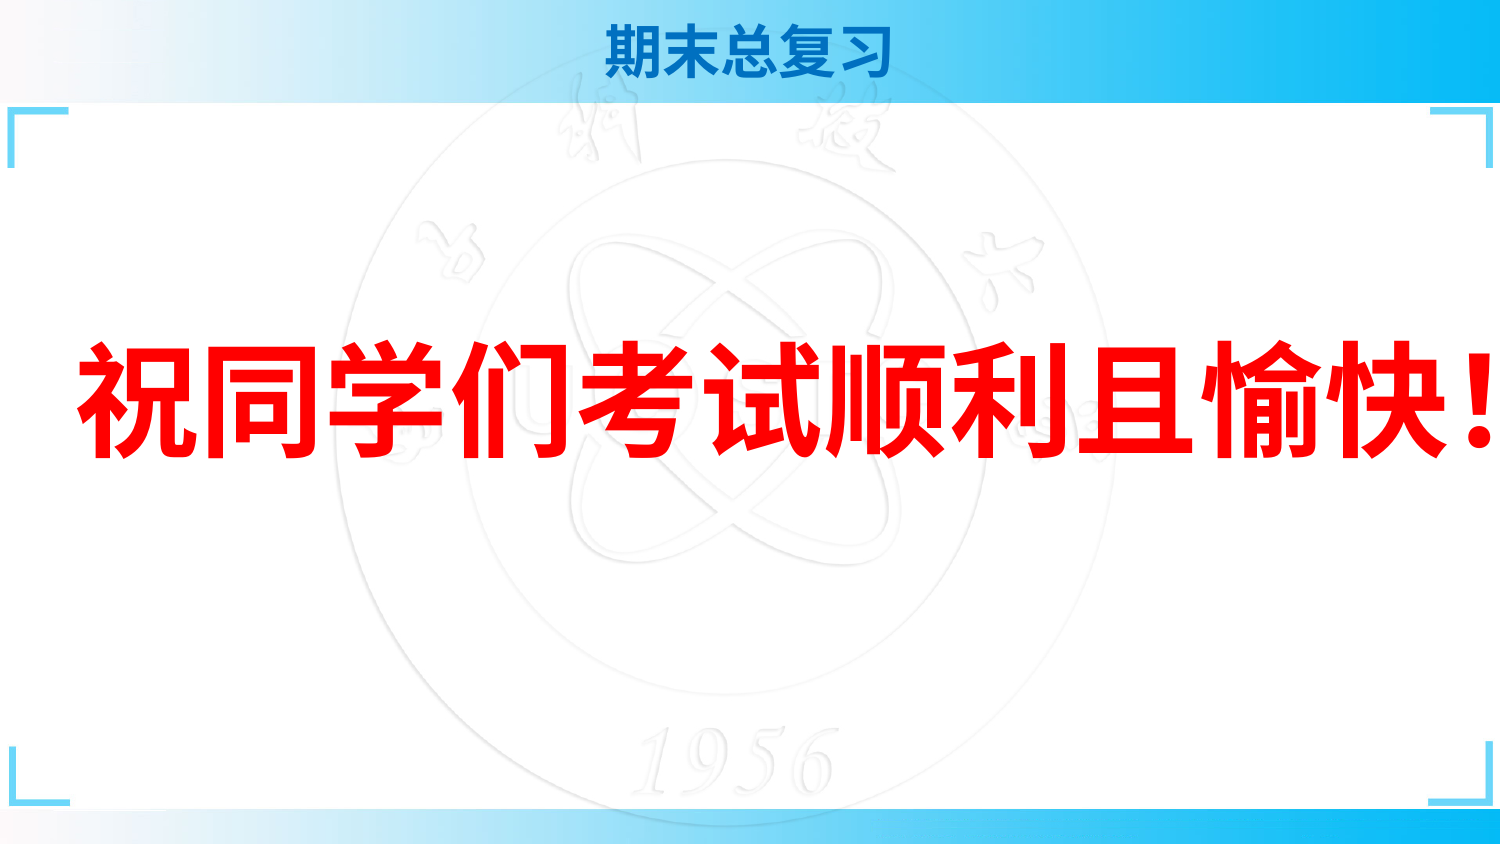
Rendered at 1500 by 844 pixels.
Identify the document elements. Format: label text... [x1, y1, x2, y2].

text_box 祝同学们考试顺利且愉快！ [23, 315, 1500, 481]
picture [0, 0, 1500, 844]
